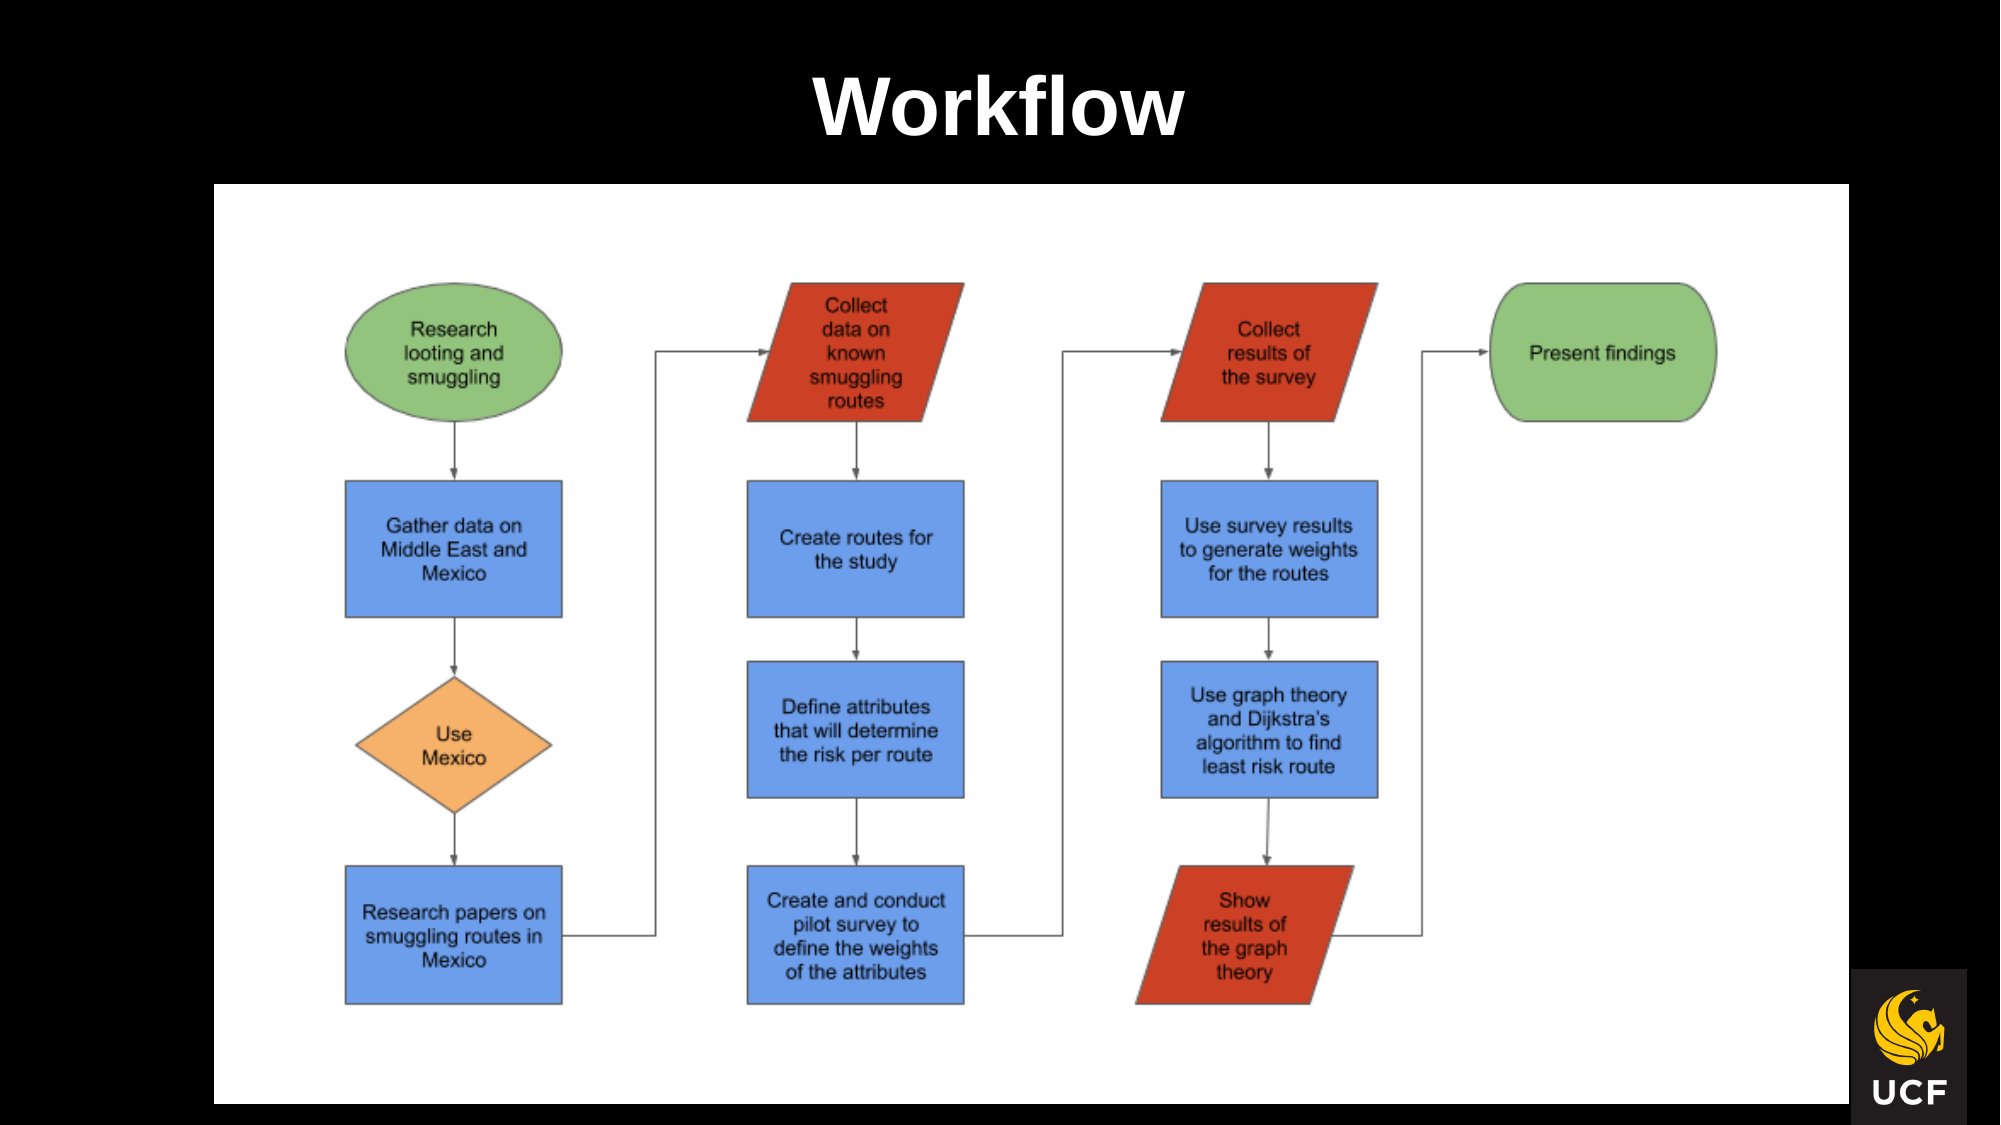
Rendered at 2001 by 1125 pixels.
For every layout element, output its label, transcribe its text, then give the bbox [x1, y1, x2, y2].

title Workflow [149, 0, 1849, 218]
picture [1851, 968, 1968, 1125]
picture [214, 184, 1849, 1105]
